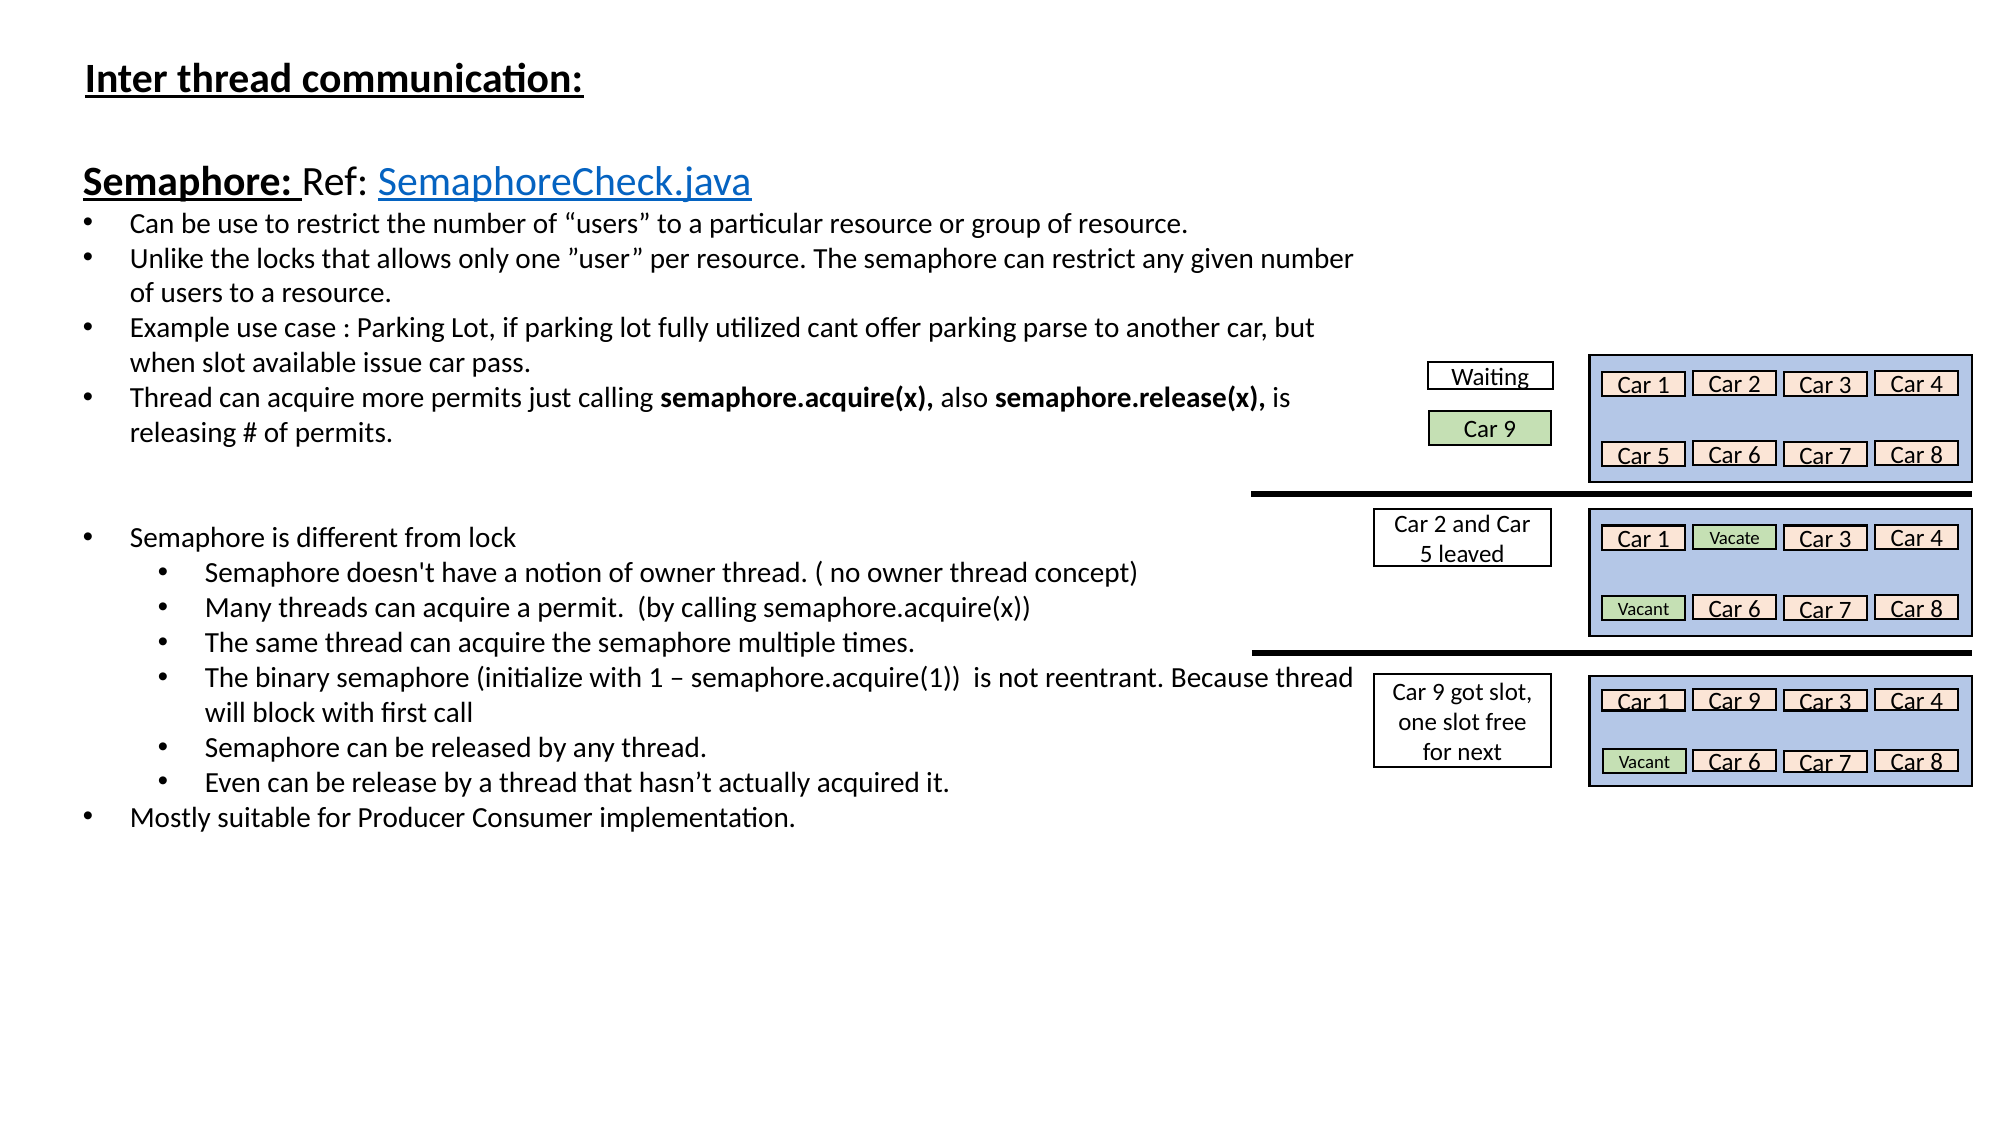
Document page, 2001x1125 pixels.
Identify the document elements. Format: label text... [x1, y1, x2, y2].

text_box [1589, 675, 1972, 786]
text_box Semaphore: Ref: SemaphoreCheck.java Can be use to restrict the number of “users” to a particular resource or group of resource. Unlike the locks that allows only one ”user” per resource. The semaphore can restrict any given number of users to a resource. Example use case : Parking Lot, if parking lot fully utilized cant offer parking parse to another car, but when slot available issue car pass. Thread can acquire more permits just calling semaphore.acquire(x), also semaphore.release(x), is releasing # of permits. Semaphore is different from lock Semaphore doesn't have a notion of owner thread. ( no owner thread concept) Many threads can acquire a permit. (by calling semaphore.acquire(x)) The same thread can acquire the semaphore multiple times. The binary semaphore (initialize with 1 – semaphore.acquire(1)) is not reentrant. Because thread will block with first call Semaphore can be released by any thread. Even can be release by a thread that hasn’t actually acquired it. Mostly suitable for Producer Consumer implementation. [68, 146, 1376, 841]
text_box Car 9 got slot, one slot free for next [1373, 673, 1552, 768]
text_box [1589, 509, 1972, 637]
text_box Car 9 [1428, 410, 1552, 446]
text_box Car 2 and Car 5 leaved [1373, 508, 1552, 567]
text_box Waiting [1427, 361, 1554, 390]
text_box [1589, 355, 1972, 483]
text_box Inter thread communication: [70, 43, 599, 108]
